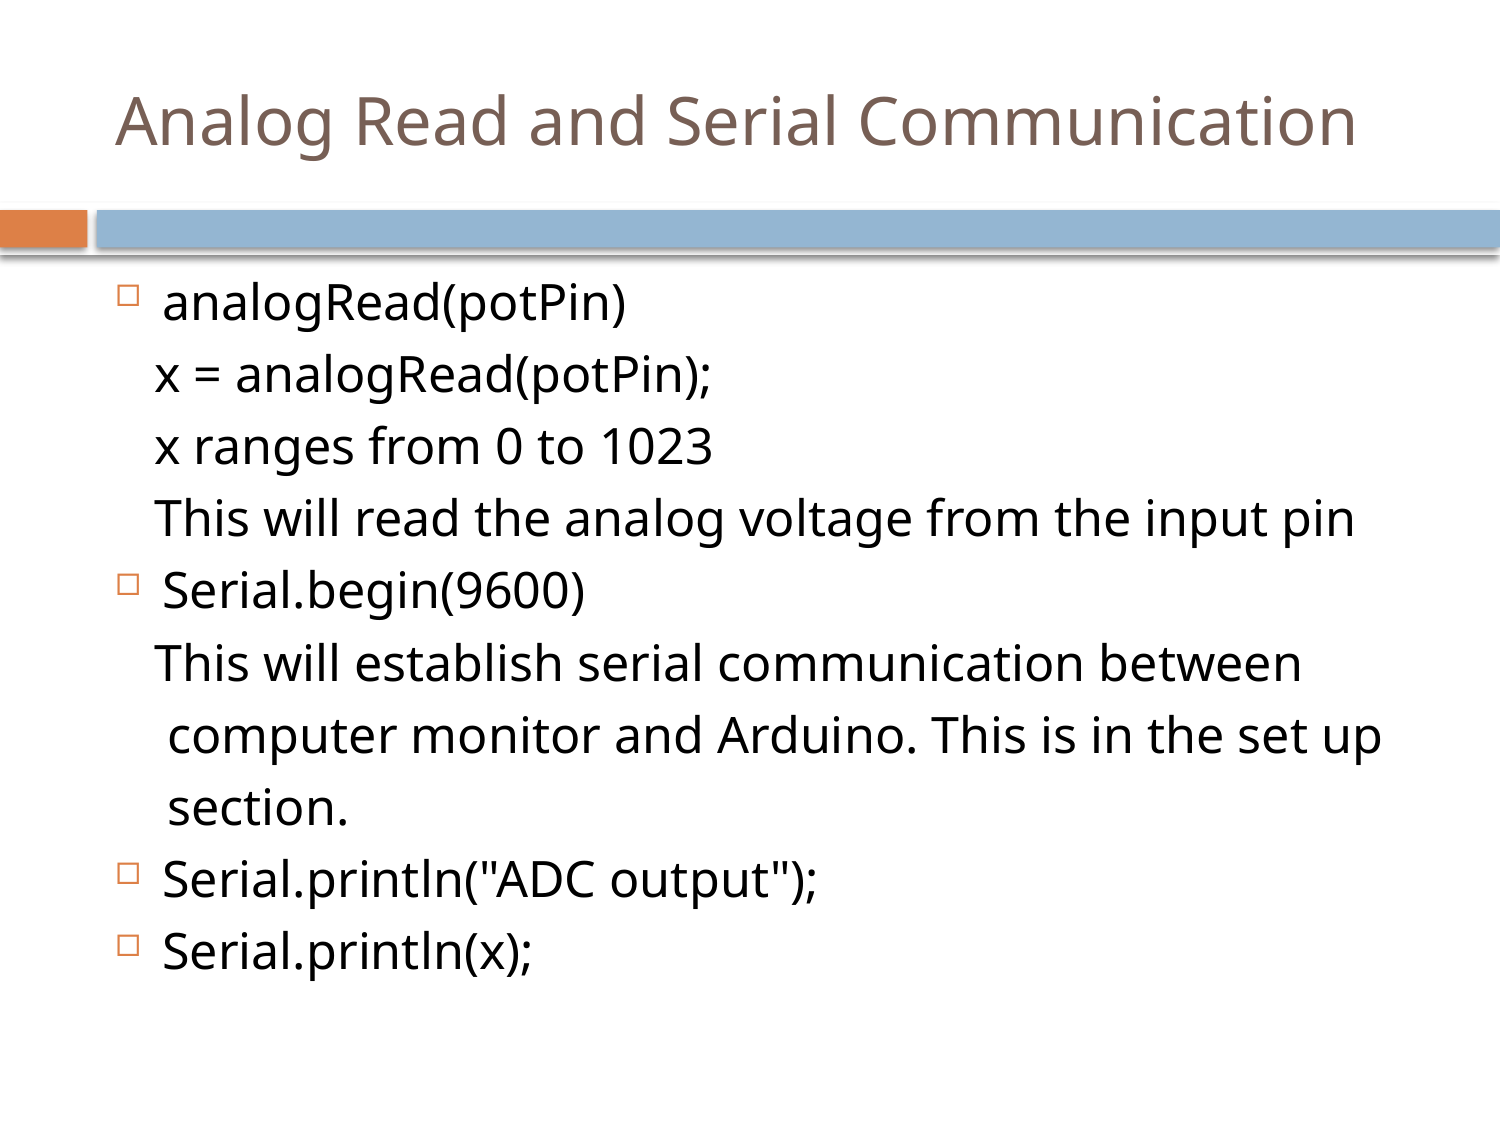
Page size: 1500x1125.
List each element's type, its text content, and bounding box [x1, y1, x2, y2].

list analogRead(potPin) x = analogRead(potPin); x ranges from 0 to 1023 This will read the analog voltage from the input pin Serial.begin(9600) This will establish serial communication between computer monitor and Arduino. This is in the set up section. Serial.println("ADC output"); Serial.println(x); [100, 262, 1438, 1000]
title Analog Read and Serial Communication [100, 37, 1438, 200]
